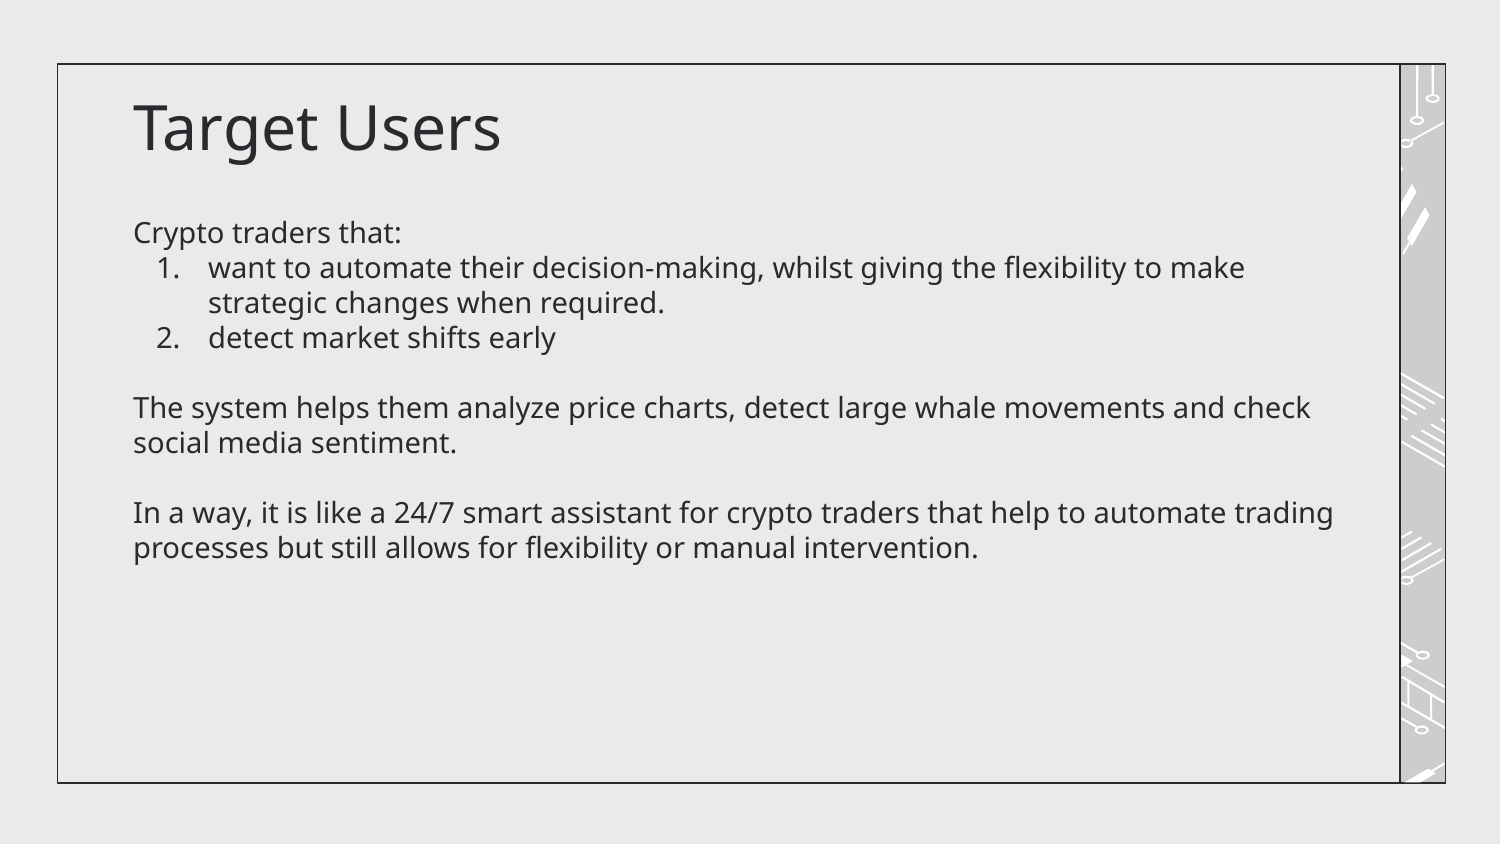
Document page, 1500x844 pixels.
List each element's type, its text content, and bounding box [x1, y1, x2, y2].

title Target Users [118, 72, 1382, 167]
list Crypto traders that: want to automate their decision-making, whilst giving the flexibility to make strategic changes when required. detect market shifts early The system helps them analyze price charts, detect large whale movements and check social media sentiment. In a way, it is like a 24/7 smart assistant for crypto traders that help to automate trading processes but still allows for flexibility or manual intervention. [118, 199, 1382, 655]
